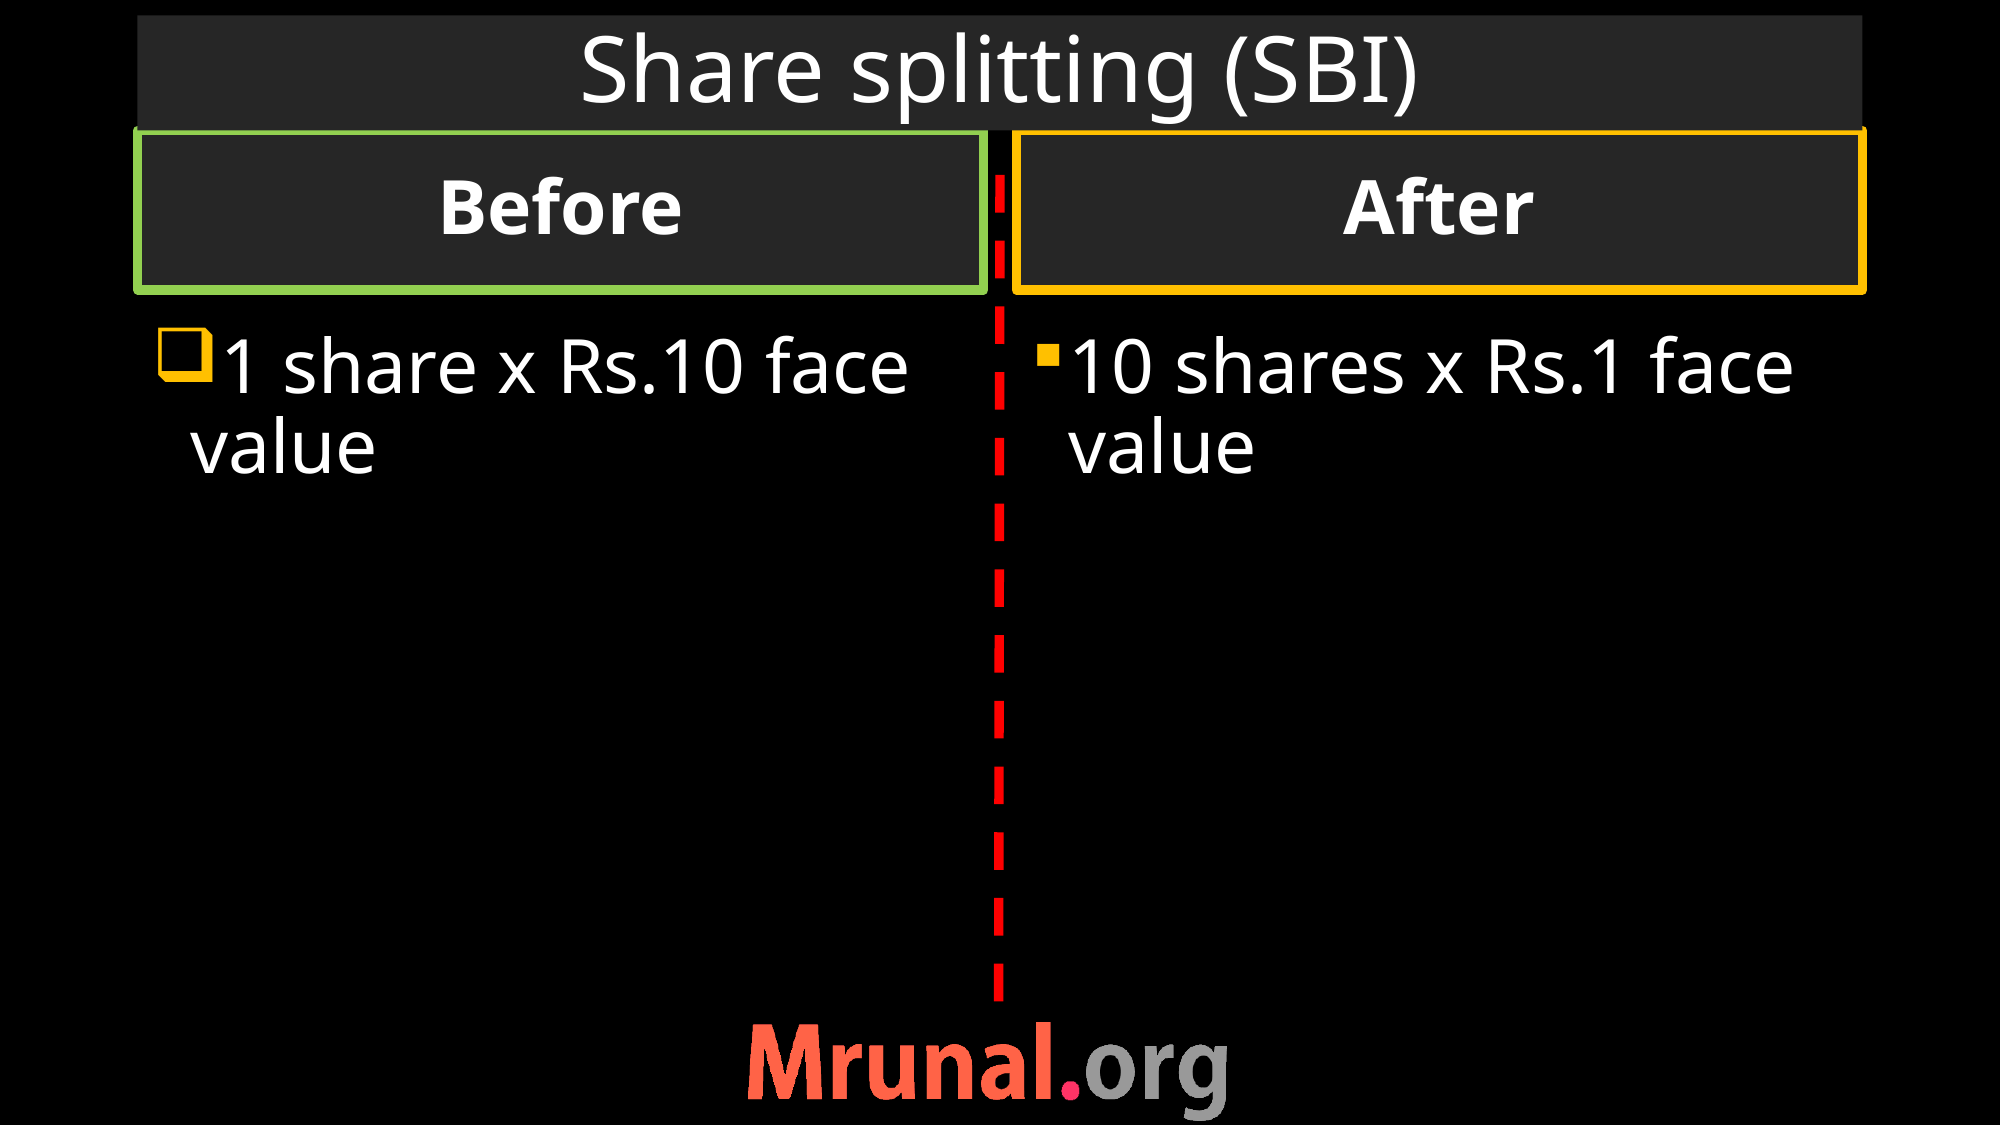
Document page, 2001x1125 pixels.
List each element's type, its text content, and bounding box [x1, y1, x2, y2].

picture [741, 1005, 1230, 1125]
title Share splitting (SBI) [137, 15, 1863, 131]
list 1 share x Rs.10 face value [137, 320, 984, 1019]
list Before [133, 126, 988, 295]
list After [1012, 126, 1867, 295]
list 10 shares x Rs.1 face value [1016, 320, 1863, 1016]
